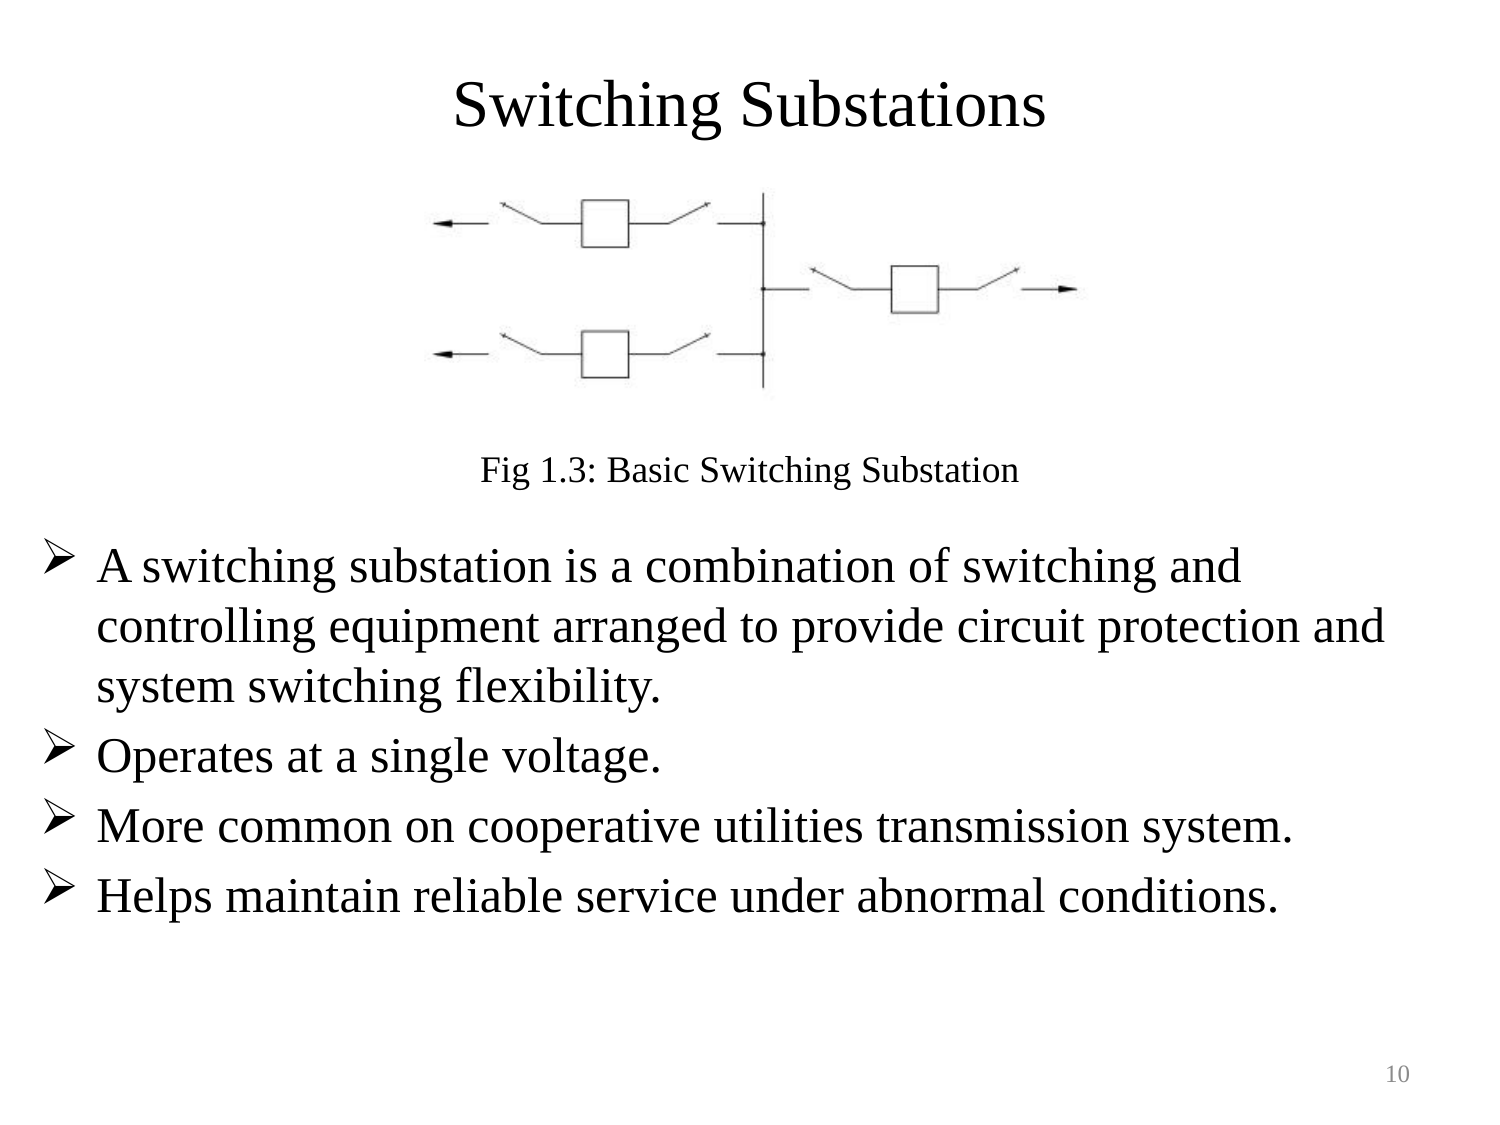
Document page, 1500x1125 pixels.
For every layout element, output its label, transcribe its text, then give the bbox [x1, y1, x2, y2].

picture [387, 187, 1093, 407]
title Switching Substations [75, 12, 1425, 188]
list A switching substation is a combination of switching and controlling equipment arranged to provide circuit protection and system switching flexibility. Operates at a single voltage. More common on cooperative utilities transmission system. Helps maintain reliable service under abnormal conditions. [24, 525, 1475, 1005]
slide_number 10 [1074, 1042, 1425, 1103]
text_box Fig 1.3: Basic Switching Substation [437, 437, 1063, 498]
